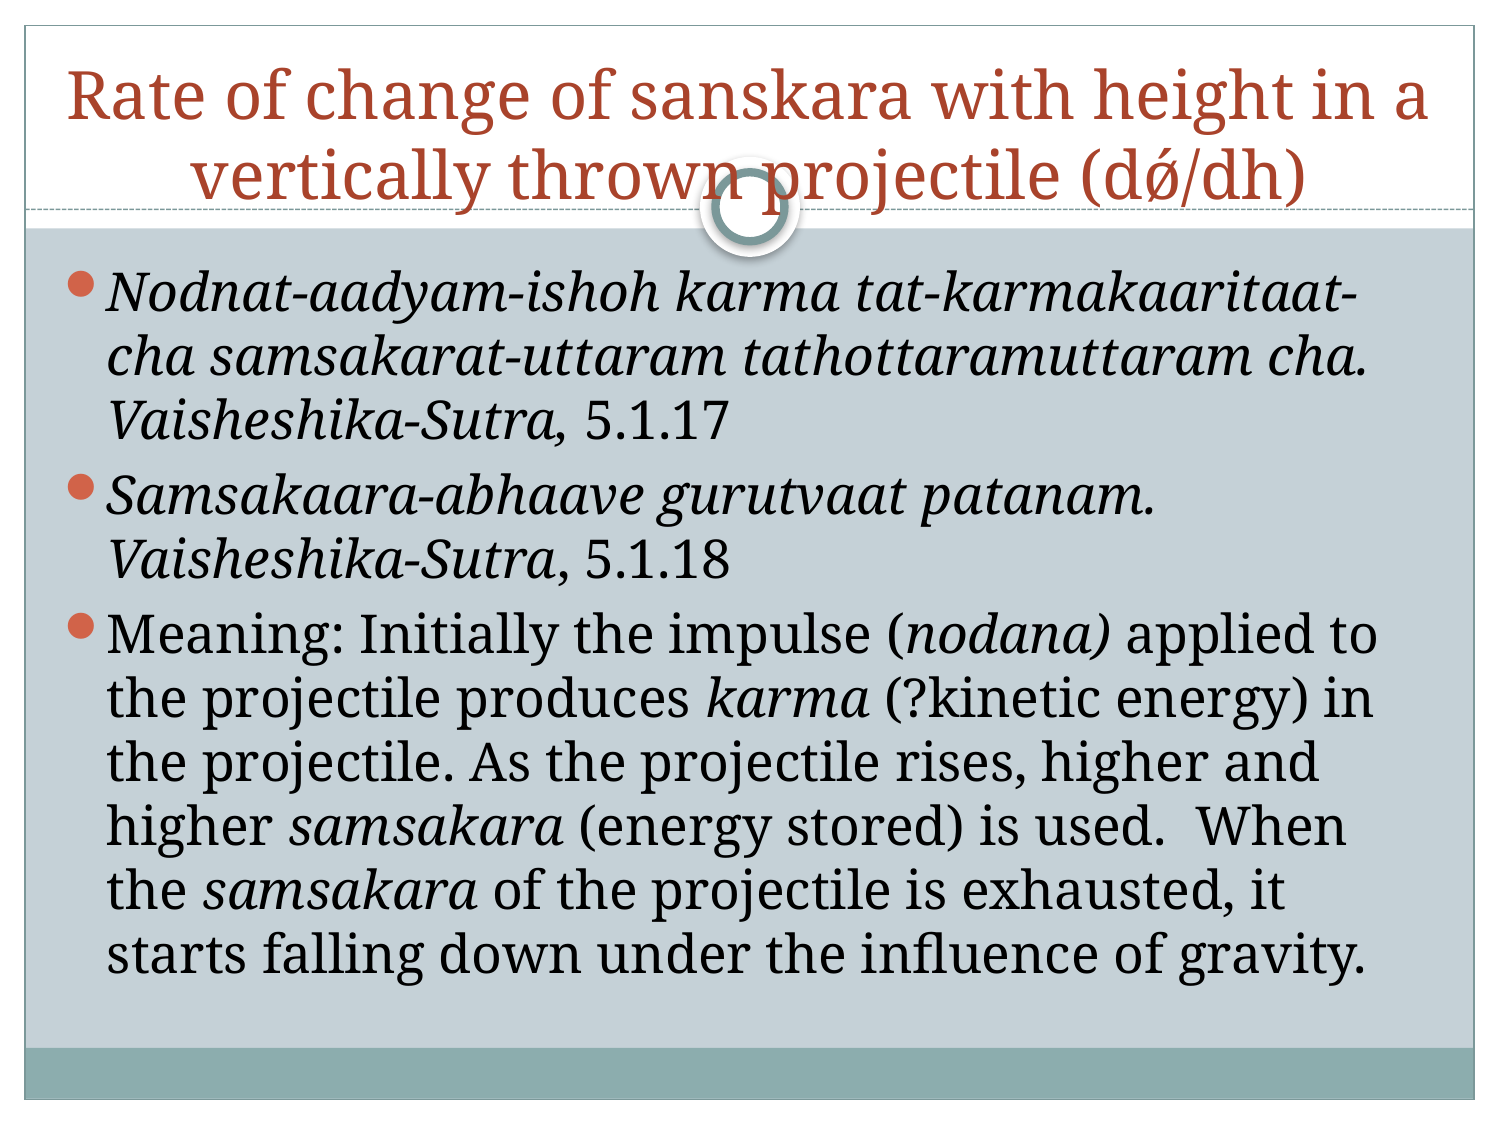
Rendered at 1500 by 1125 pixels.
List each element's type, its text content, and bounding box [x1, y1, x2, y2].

list Nodnat-aadyam-ishoh karma tat-karmakaaritaat-cha samsakarat-uttaram tathottaramuttaram cha. Vaisheshika-Sutra, 5.1.17 Samsakaara-abhaave gurutvaat patanam. Vaisheshika-Sutra, 5.1.18 Meaning: Initially the impulse (nodana) applied to the projectile produces karma (?kinetic energy) in the projectile. As the projectile rises, higher and higher samsakara (energy stored) is used. When the samsakara of the projectile is exhausted, it starts falling down under the influence of gravity. [49, 250, 1445, 1001]
title Rate of change of sanskara with height in a vertically thrown projectile (dǿ/dh) [49, 0, 1450, 220]
